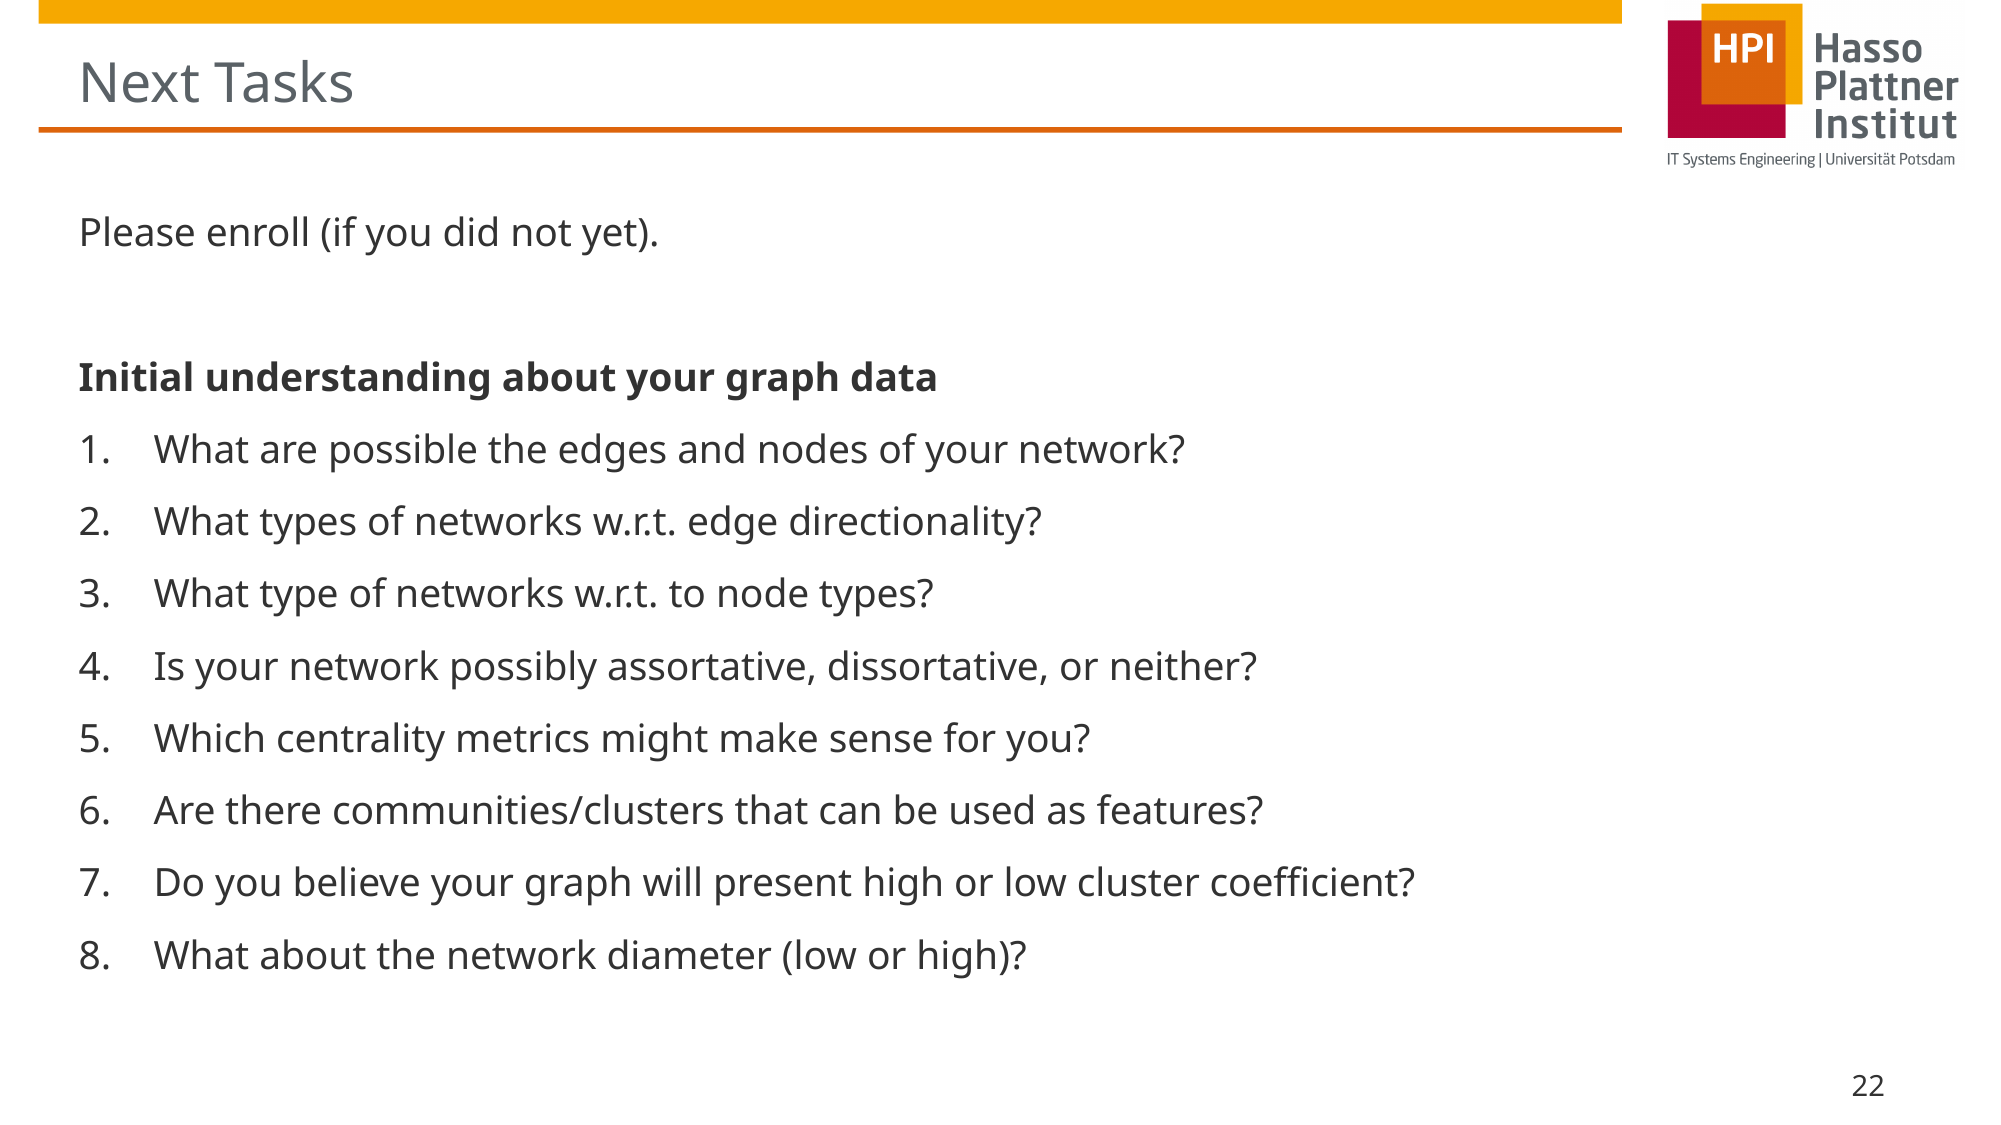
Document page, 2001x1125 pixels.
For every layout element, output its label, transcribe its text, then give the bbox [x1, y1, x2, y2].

title Next Tasks [78, 23, 1583, 115]
picture [1664, 0, 1965, 170]
slide_number 22 [1834, 1064, 1961, 1107]
list Please enroll (if you did not yet). Initial understanding about your graph data What are possible the edges and nodes of your network? What types of networks w.r.t. edge directionality? What type of networks w.r.t. to node types? Is your network possibly assortative, dissortative, or neither? Which centrality metrics might make sense for you? Are there communities/clusters that can be used as features? Do you believe your graph will present high or low cluster coefficient? What about the network diameter (low or high)? [78, 199, 1961, 1060]
